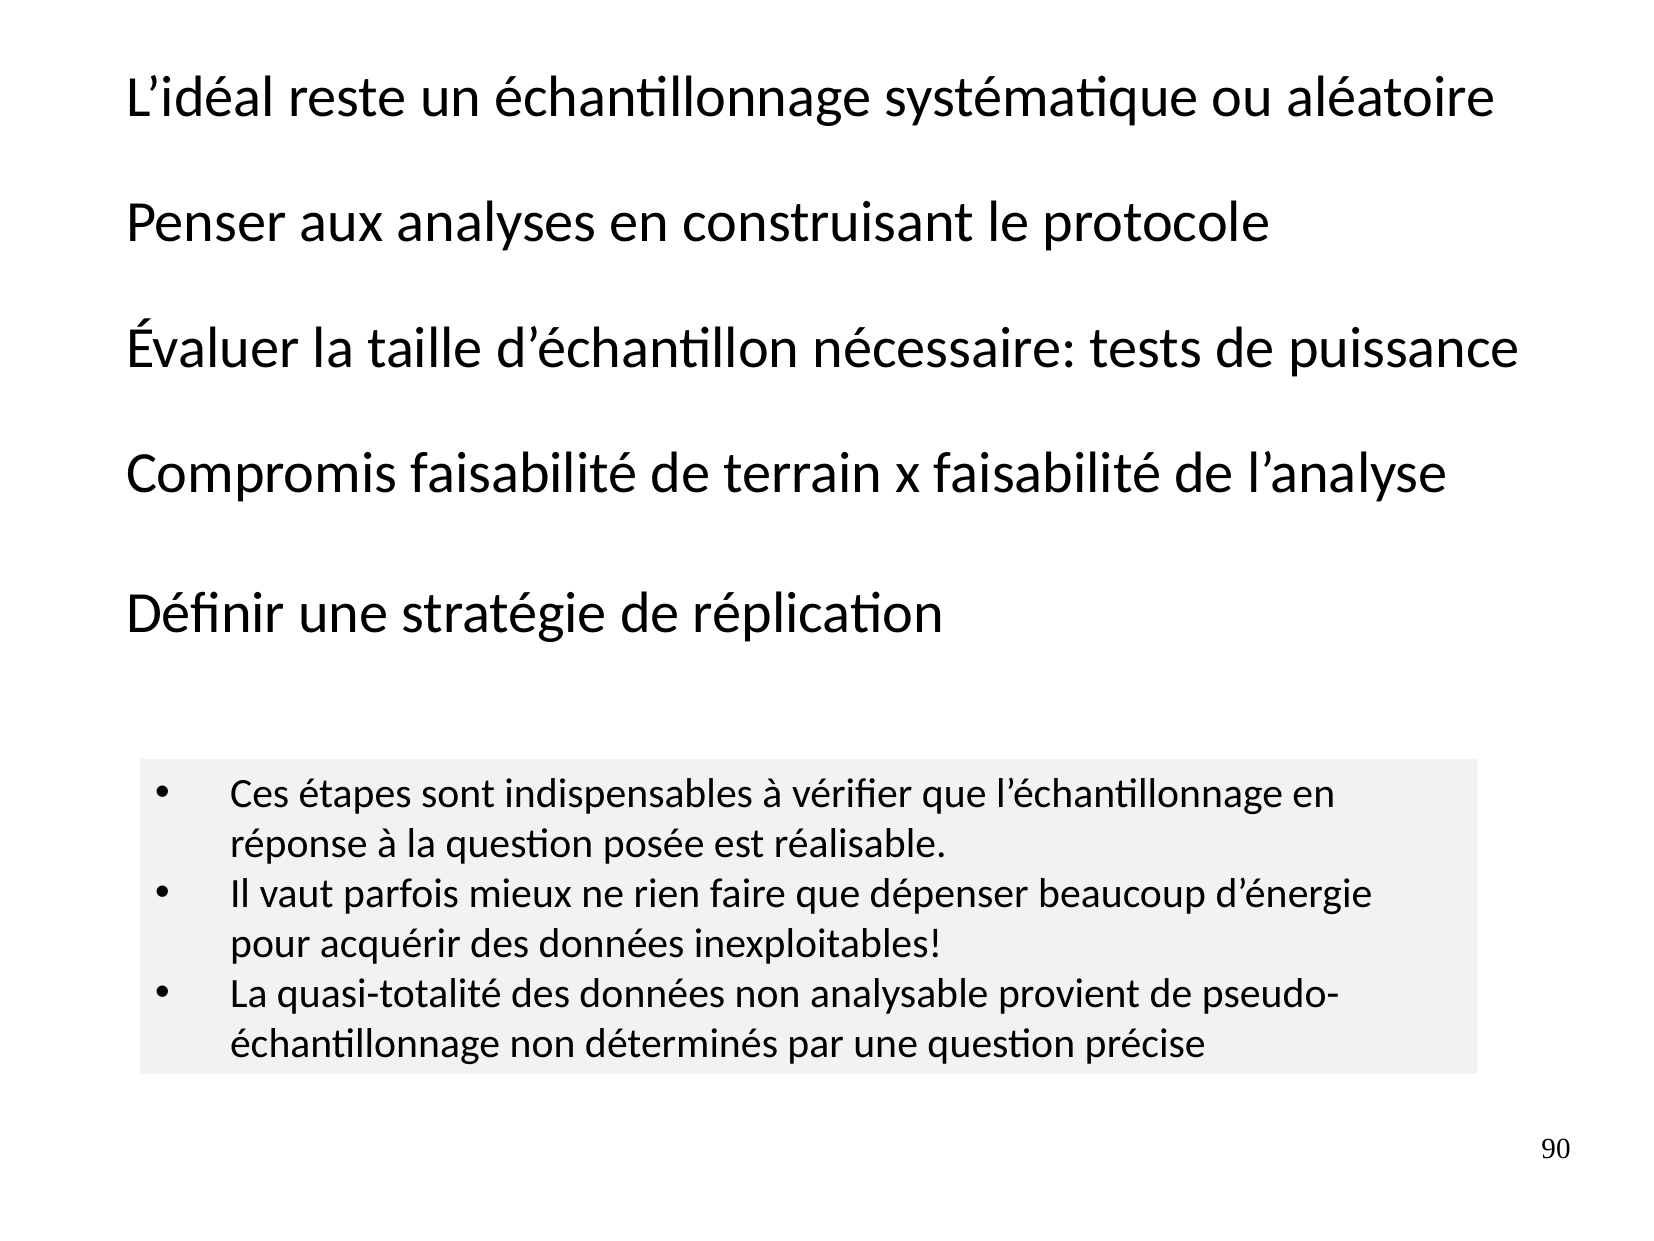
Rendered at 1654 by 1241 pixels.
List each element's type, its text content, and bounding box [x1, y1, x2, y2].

text_box Évaluer la taille d’échantillon nécessaire: tests de puissance [111, 301, 1596, 387]
text_box Compromis faisabilité de terrain x faisabilité de l’analyse Définir une stratégie de réplication [111, 426, 1538, 652]
text_box Penser aux analyses en construisant le protocole [111, 176, 1350, 261]
slide_number 90 [1185, 1129, 1571, 1216]
text_box Ces étapes sont indispensables à vérifier que l’échantillonnage en réponse à la question posée est réalisable. Il vaut parfois mieux ne rien faire que dépenser beaucoup d’énergie pour acquérir des données inexploitables! La quasi-totalité des données non analysable provient de pseudo-échantillonnage non déterminés par une question précise [140, 758, 1478, 1074]
text_box L’idéal reste un échantillonnage systématique ou aléatoire [111, 50, 1538, 136]
